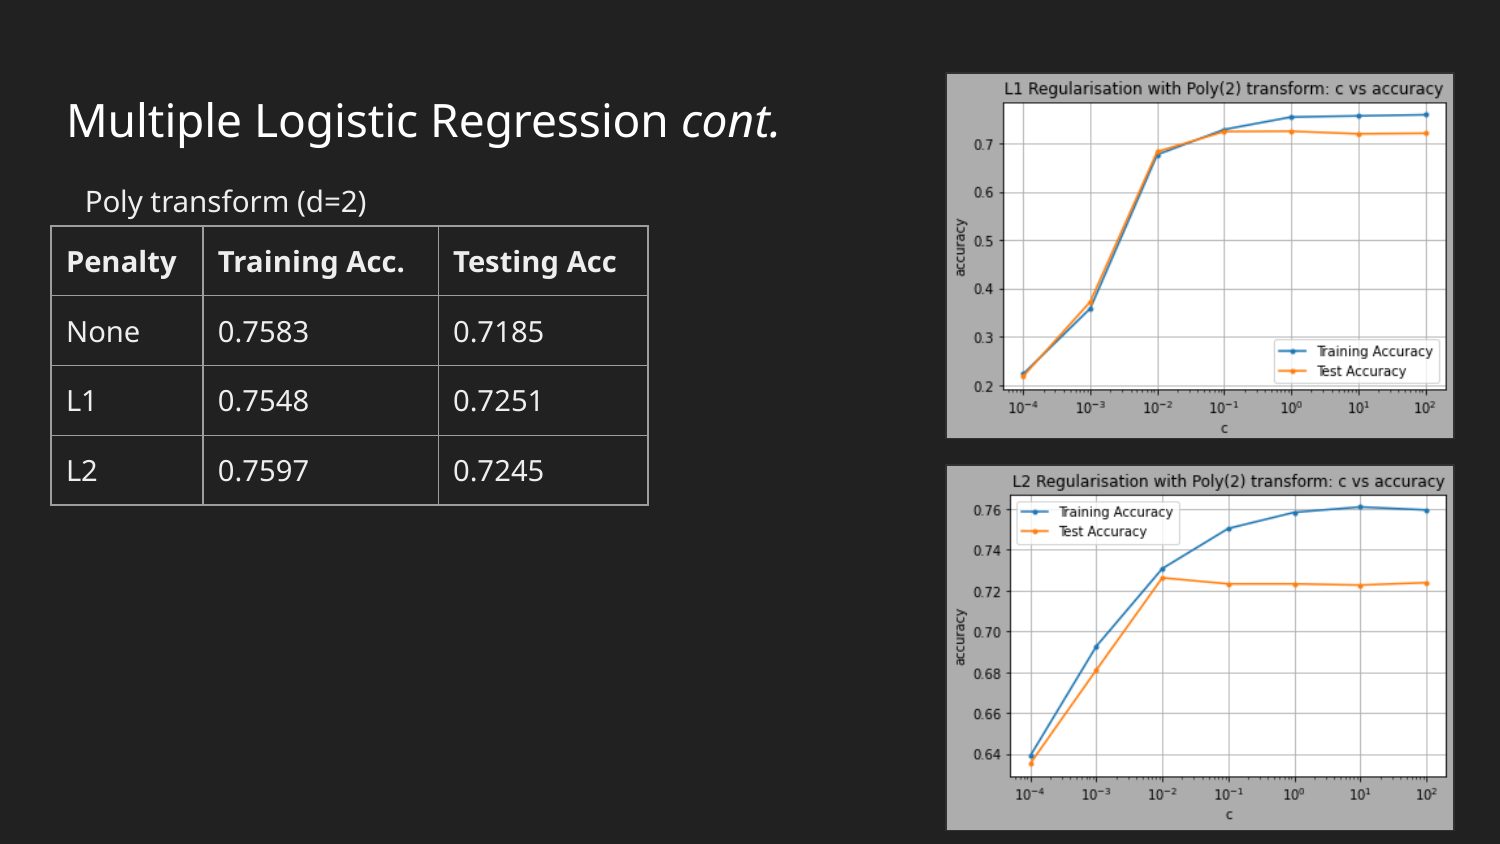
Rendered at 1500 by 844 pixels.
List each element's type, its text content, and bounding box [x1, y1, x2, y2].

table_cell L1 [52, 366, 202, 435]
picture [945, 72, 1455, 445]
table_cell 0.7583 [204, 296, 438, 365]
list Poly transform (d=2) [51, 162, 401, 225]
table_cell 0.7548 [204, 366, 438, 435]
table_cell 0.7245 [439, 436, 647, 504]
table_cell 0.7251 [439, 366, 647, 435]
table_cell L2 [52, 436, 202, 504]
table_cell 0.7185 [439, 296, 647, 365]
table_cell None [52, 296, 202, 365]
table_cell 0.7597 [204, 436, 438, 504]
table_header Penalty [52, 227, 202, 295]
table_header Testing Acc [439, 227, 647, 295]
picture [945, 464, 1455, 831]
title Multiple Logistic Regression cont. [51, 72, 877, 167]
table_header Training Acc. [204, 227, 438, 295]
